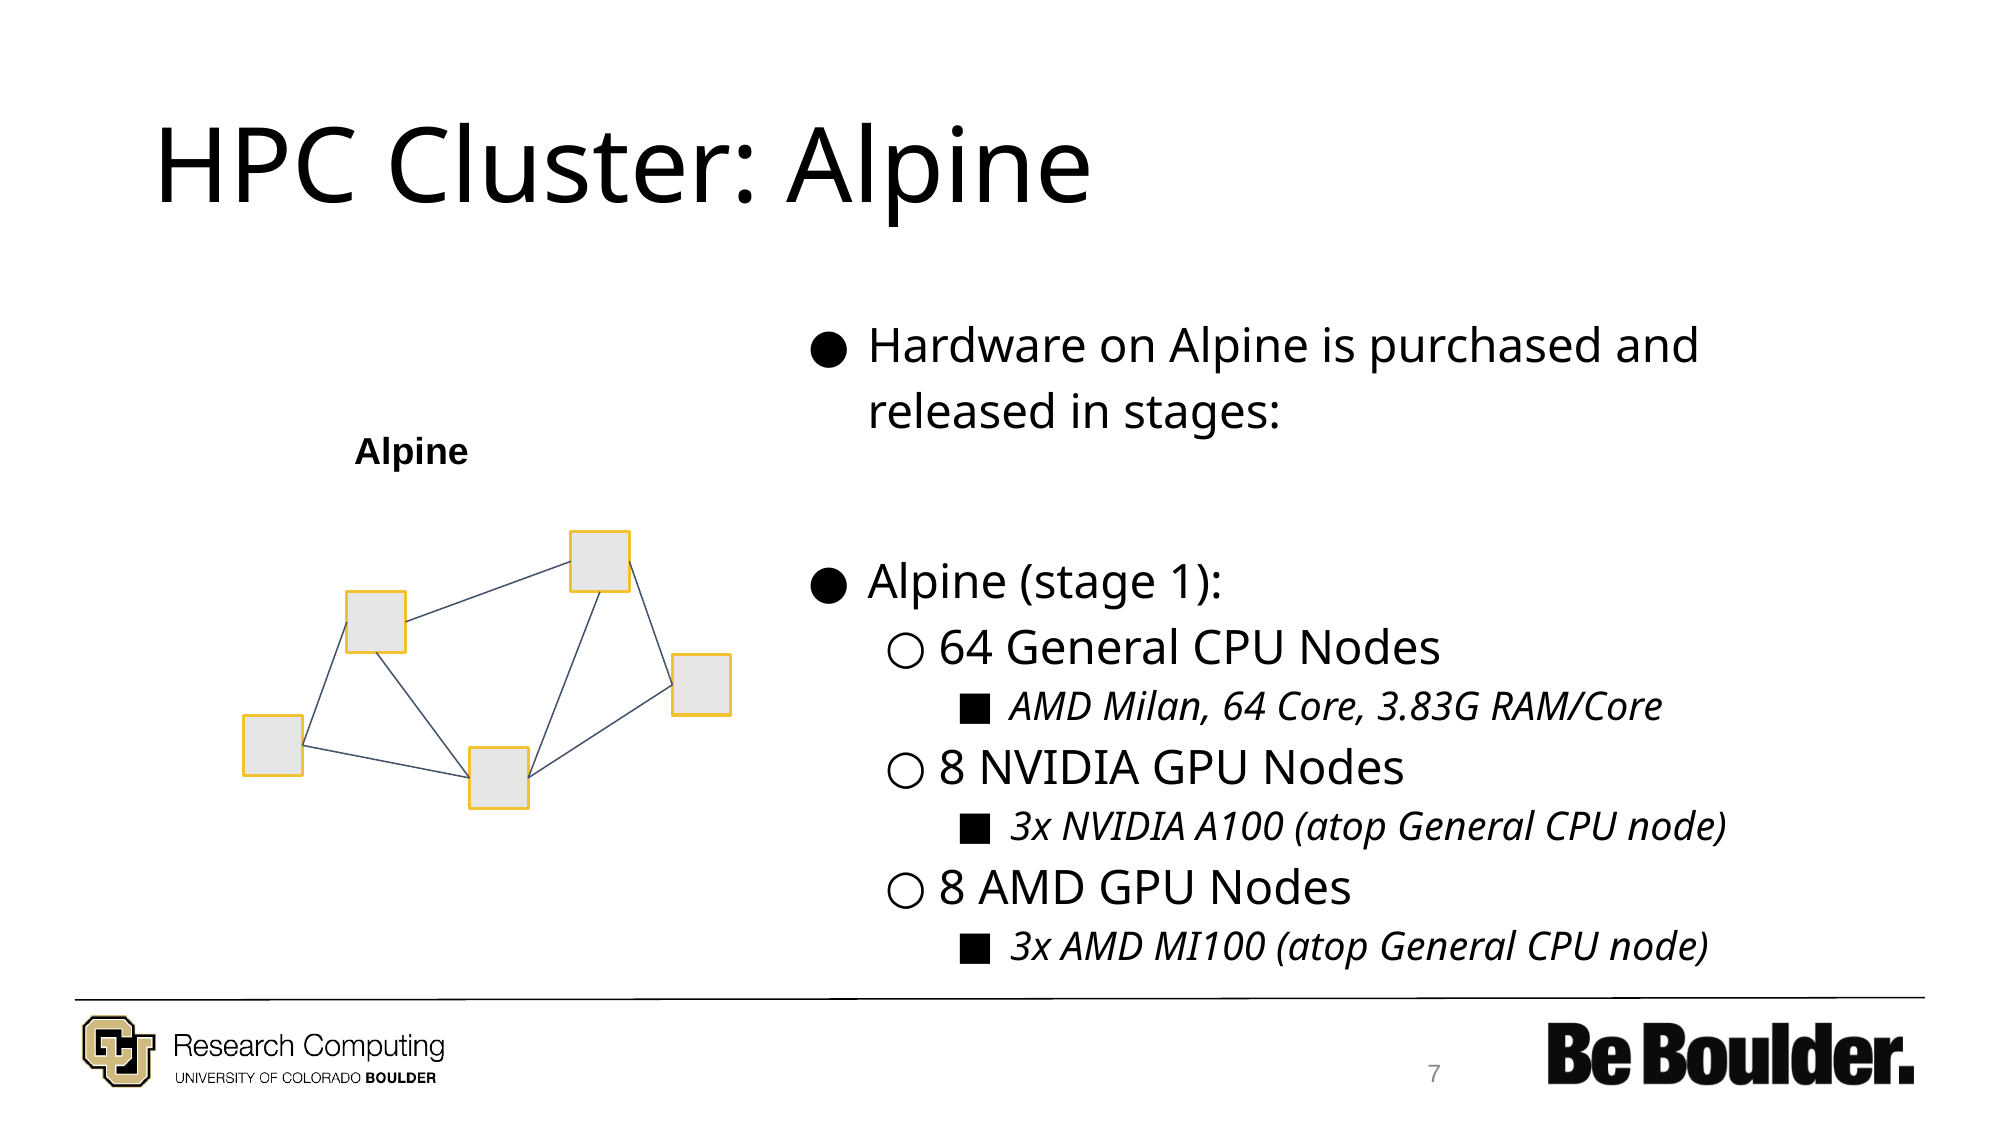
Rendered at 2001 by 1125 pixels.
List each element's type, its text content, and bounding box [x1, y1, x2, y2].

picture [81, 1015, 444, 1088]
list Hardware on Alpine is purchased and released in stages: Alpine (stage 1): 64 General CPU Nodes AMD Milan, 64 Core, 3.83G RAM/Core 8 NVIDIA GPU Nodes 3x NVIDIA A100 (atop General CPU node) 8 AMD GPU Nodes 3x AMD MI100 (atop General CPU node) [781, 299, 1863, 983]
picture [1524, 1015, 1938, 1088]
slide_number ‹#› [1412, 1042, 1525, 1103]
title HPC Cluster: Alpine [137, 59, 1863, 278]
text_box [243, 411, 732, 809]
